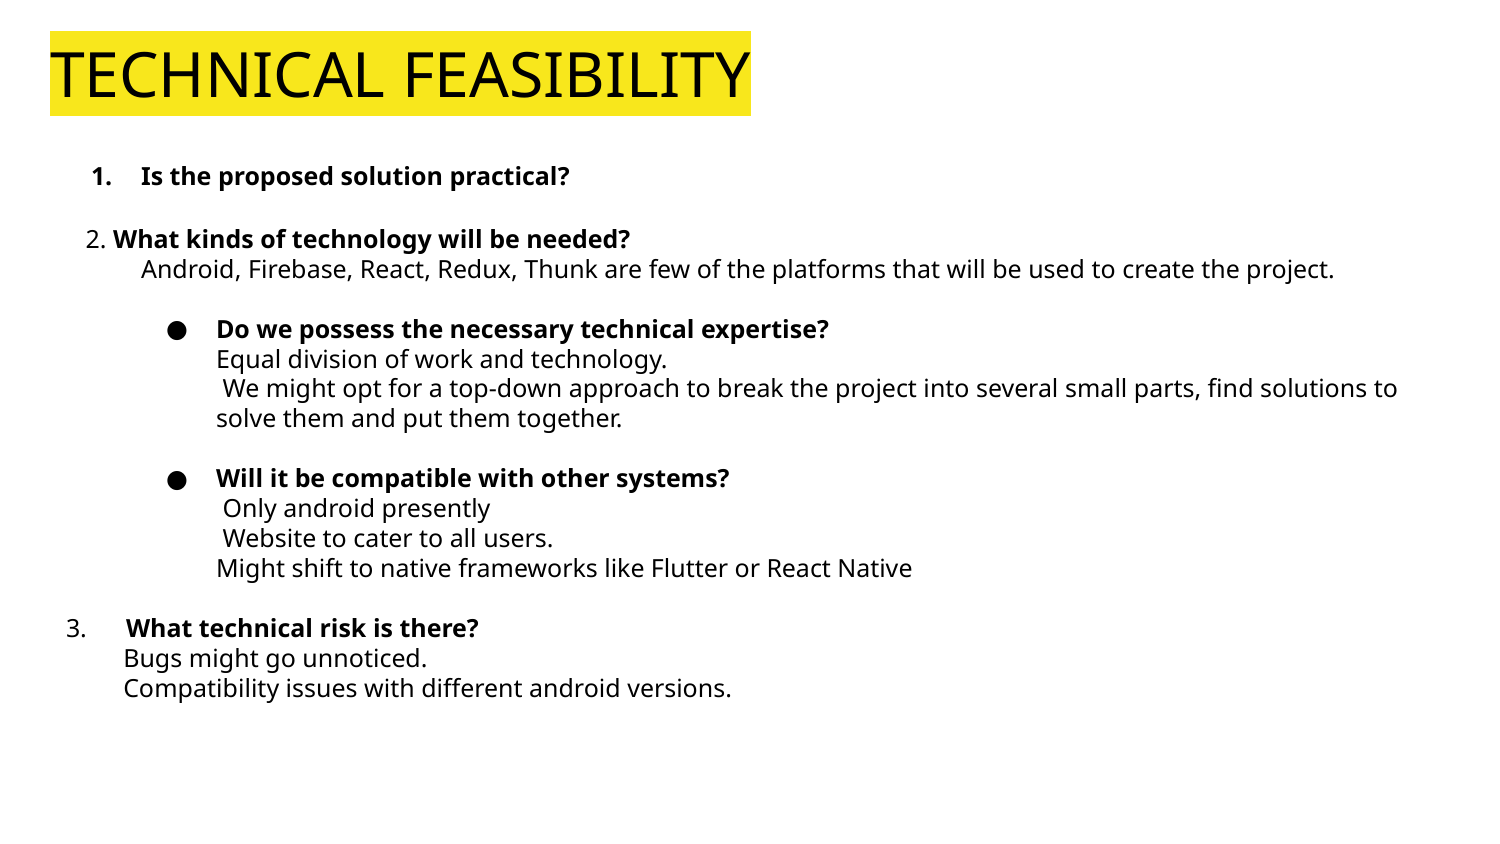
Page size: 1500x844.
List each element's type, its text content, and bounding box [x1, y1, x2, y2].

list Is the proposed solution practical? 2. What kinds of technology will be needed? Android, Firebase, React, Redux, Thunk are few of the platforms that will be used to create the project. Do we possess the necessary technical expertise? Equal division of work and technology. We might opt for a top-down approach to break the project into several small parts, find solutions to solve them and put them together. Will it be compatible with other systems? Only android presently Website to cater to all users. Might shift to native frameworks like Flutter or React Native 3. What technical risk is there? Bugs might go unnoticed. Compatibility issues with different android versions. [51, 140, 1449, 754]
title TECHNICAL FEASIBILITY [35, 20, 1433, 115]
